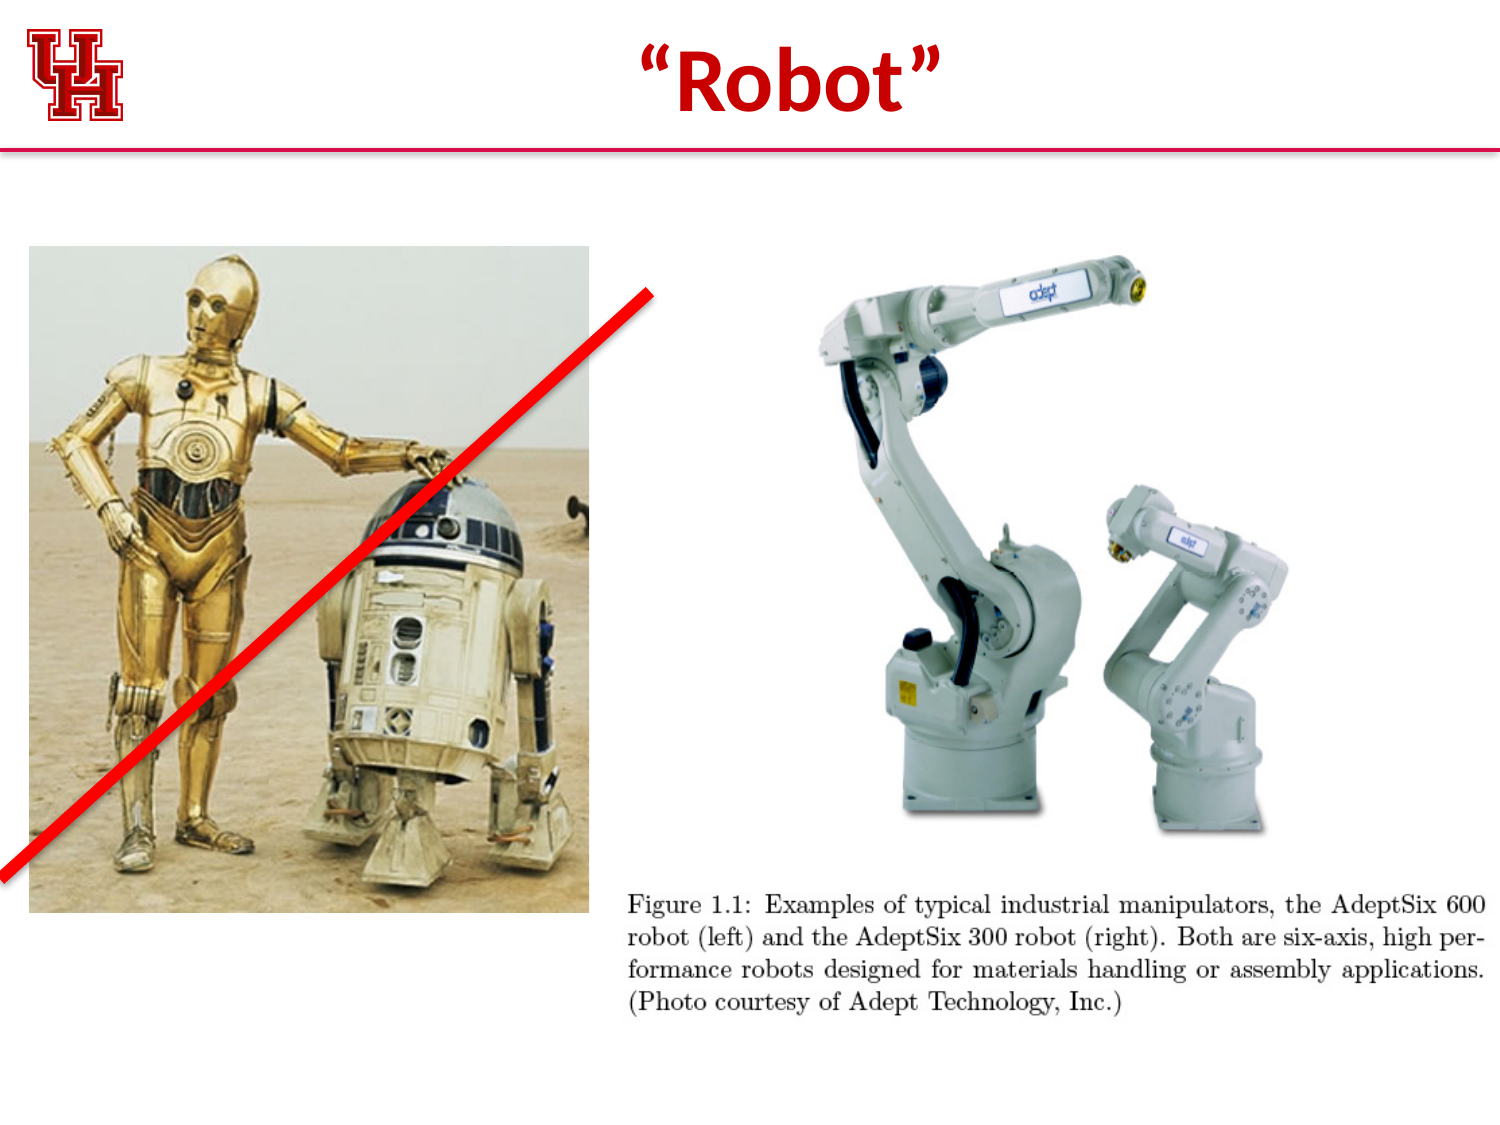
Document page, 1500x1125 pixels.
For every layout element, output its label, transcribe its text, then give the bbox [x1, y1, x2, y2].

picture [28, 880, 590, 914]
title “Robot” [157, 0, 1425, 150]
picture [599, 245, 1500, 1026]
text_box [0, 291, 651, 880]
picture [28, 245, 590, 291]
picture [27, 29, 123, 121]
